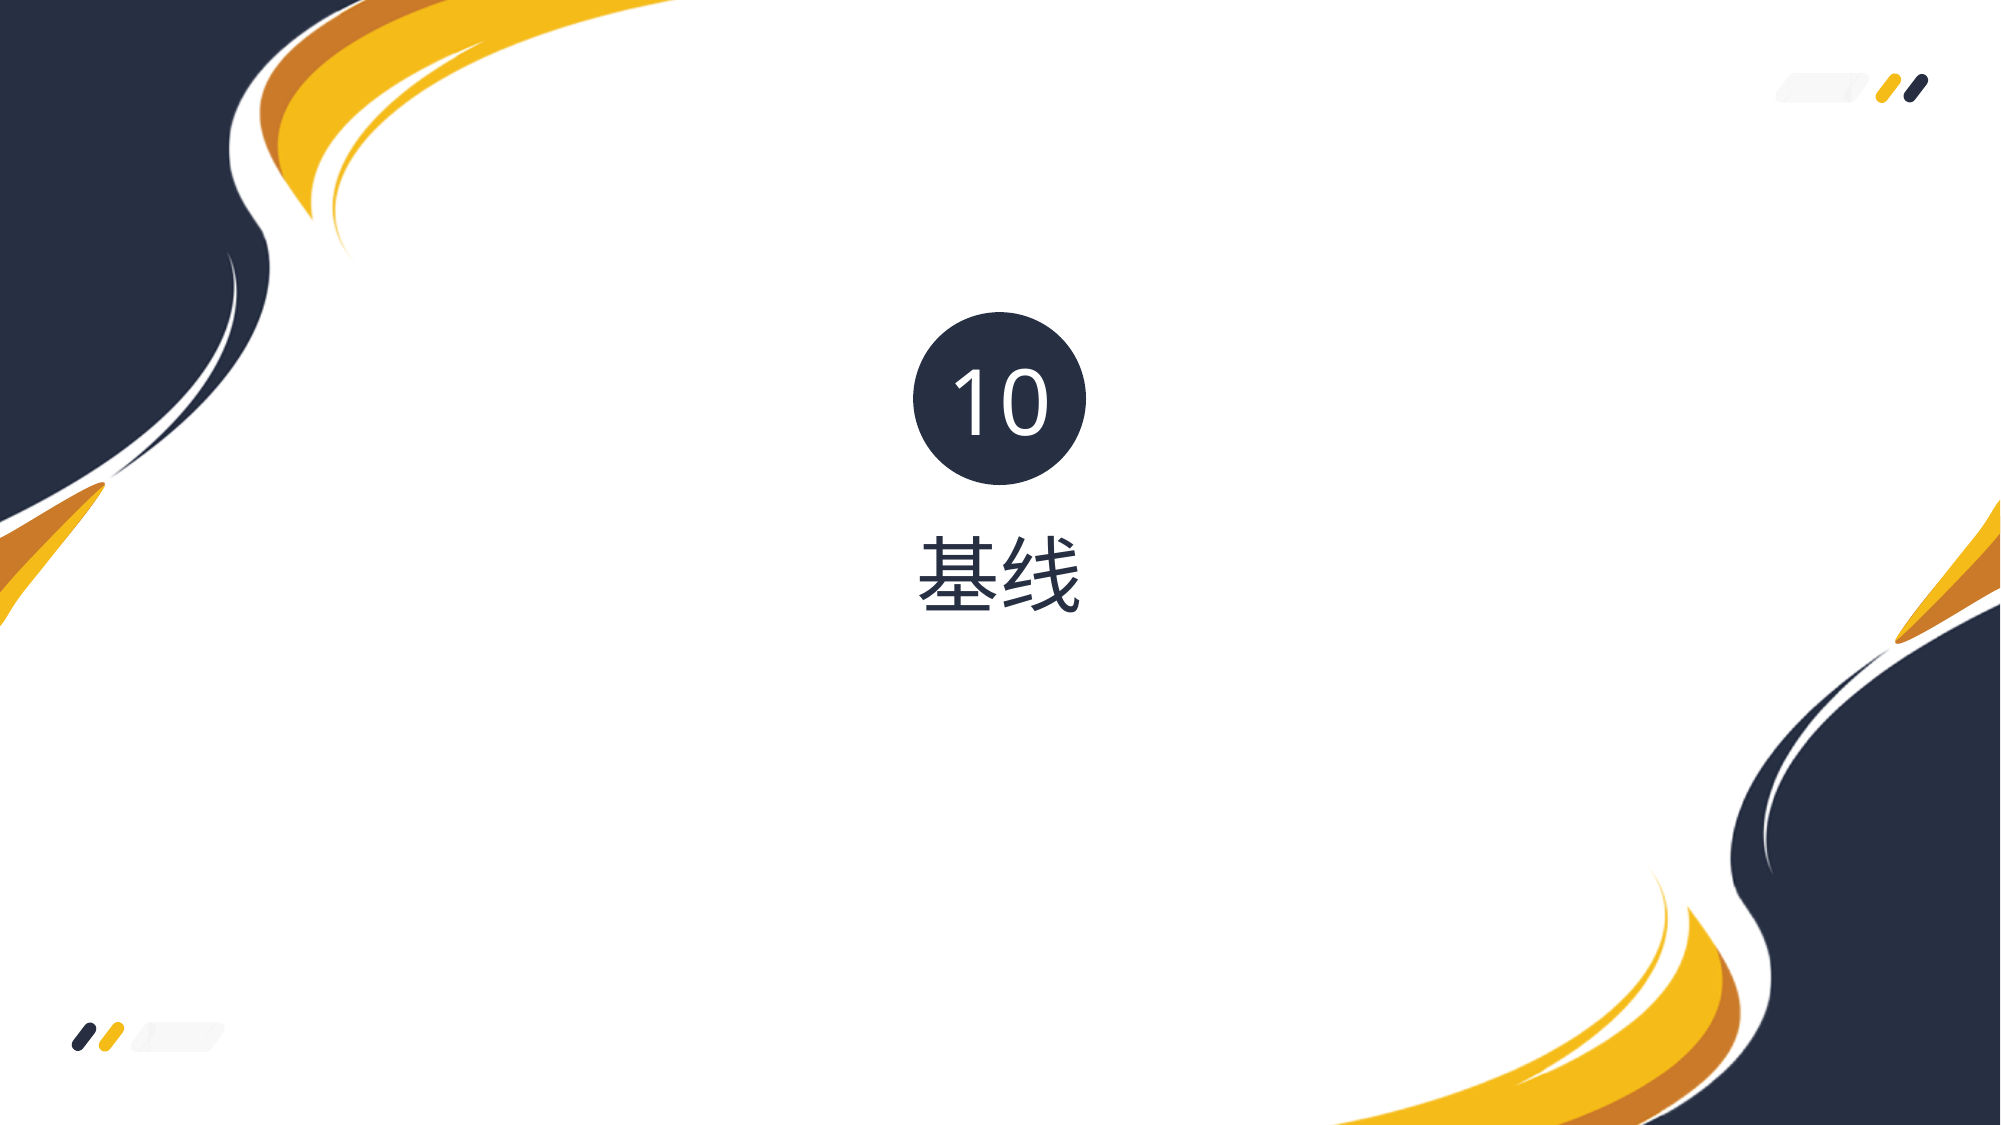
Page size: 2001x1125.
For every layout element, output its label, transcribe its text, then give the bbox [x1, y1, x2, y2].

text_box 基线 [901, 516, 1098, 631]
picture [1324, 602, 2000, 1125]
text_box 10 [912, 311, 1088, 487]
picture [0, 0, 677, 525]
